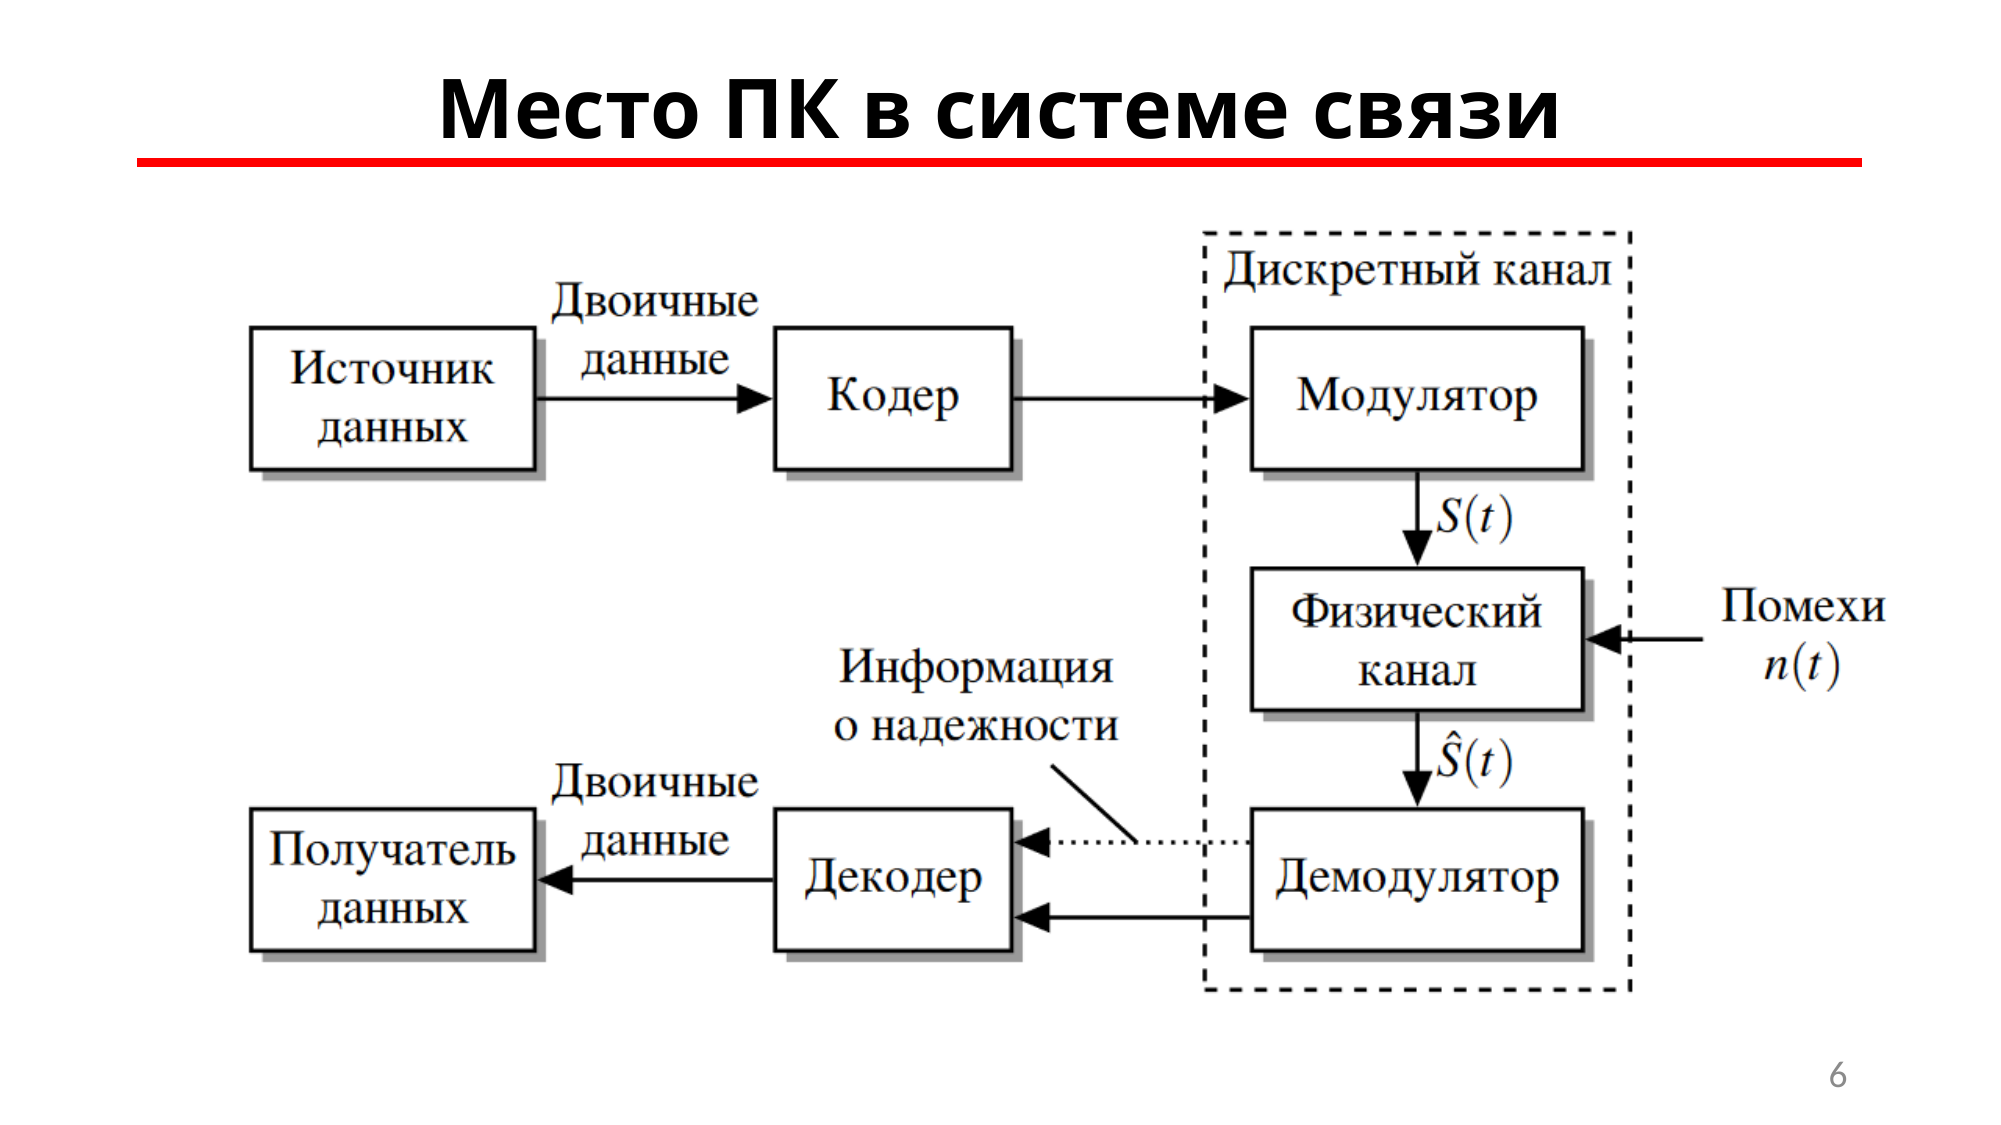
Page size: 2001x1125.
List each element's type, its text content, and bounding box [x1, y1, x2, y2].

title Место ПК в системе связи [137, 59, 1863, 162]
slide_number 6 [1412, 1042, 1863, 1103]
picture [182, 193, 1903, 1003]
